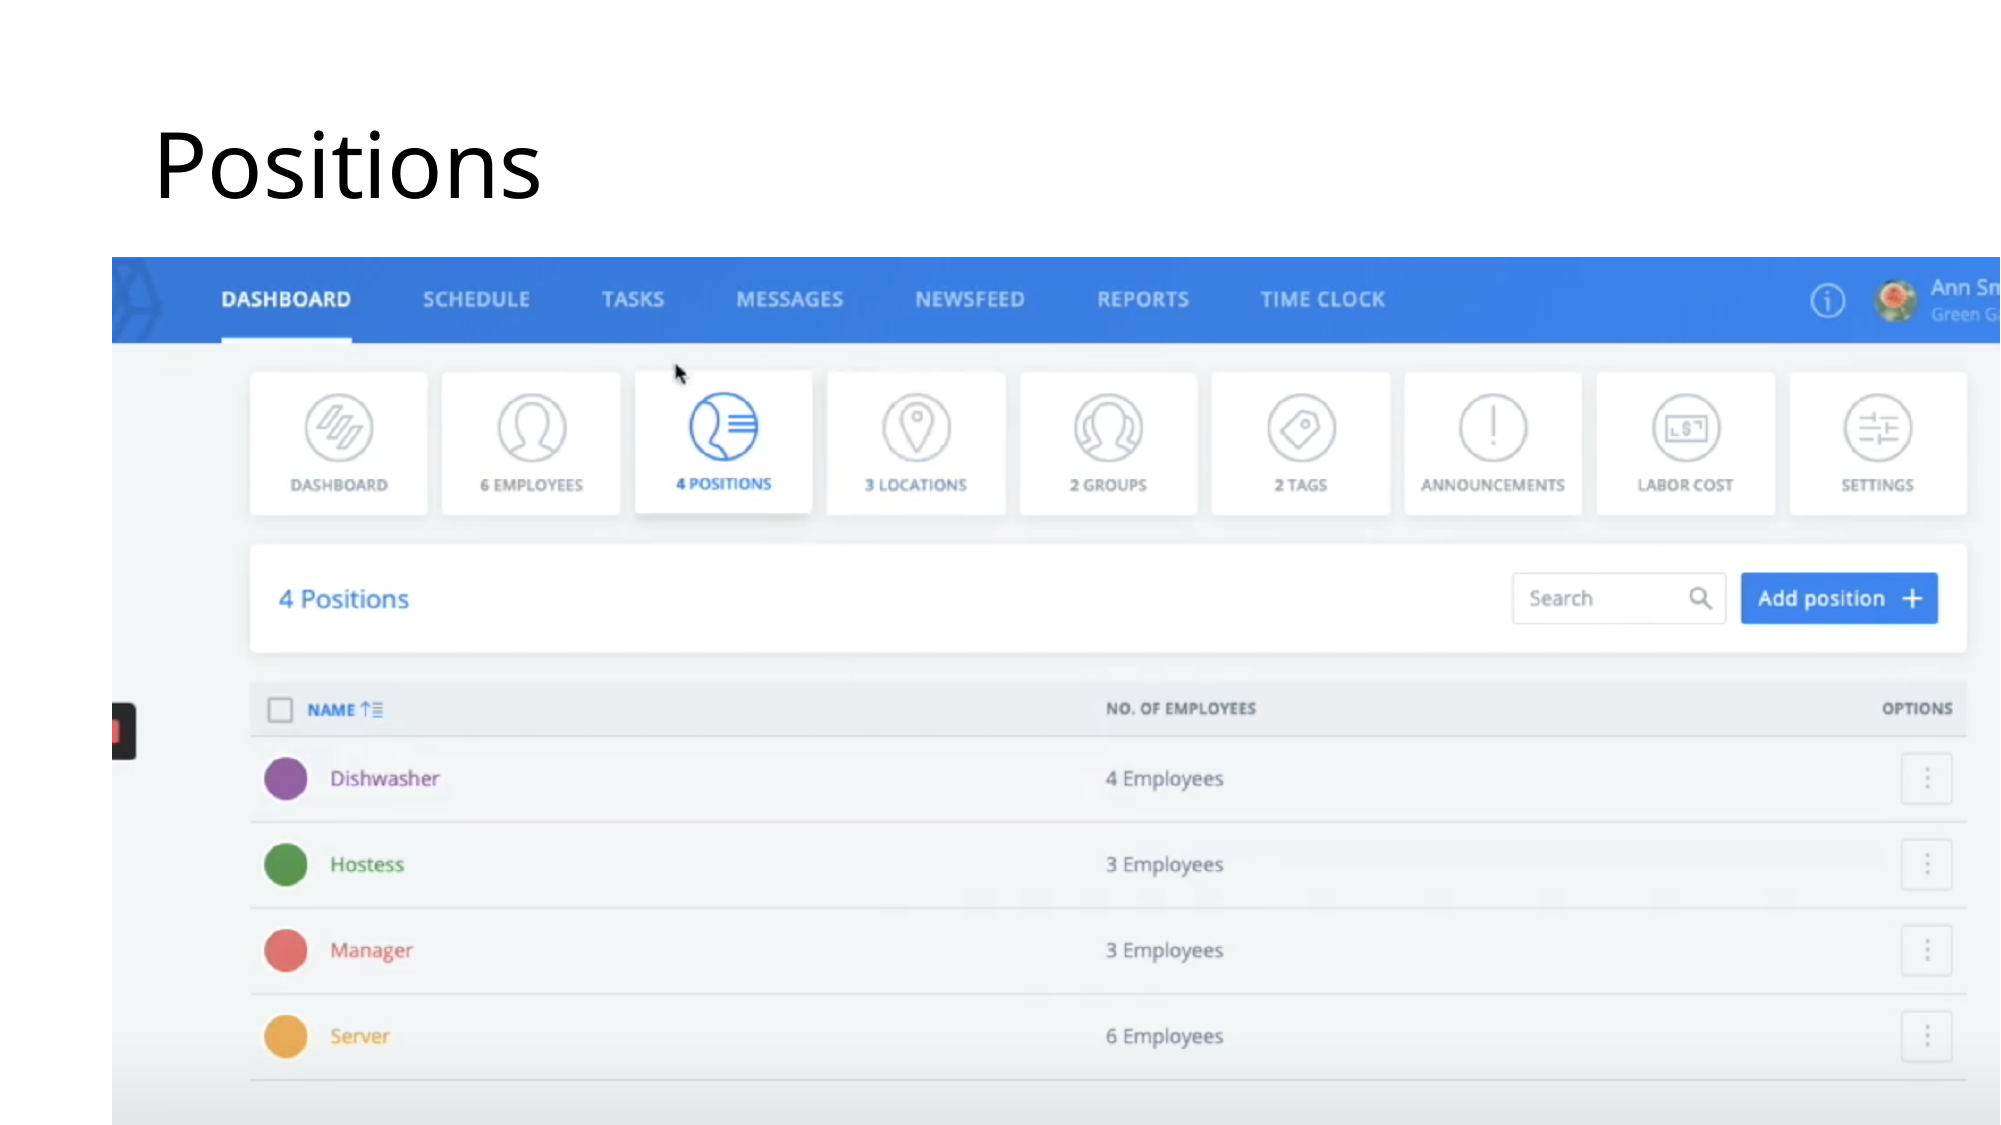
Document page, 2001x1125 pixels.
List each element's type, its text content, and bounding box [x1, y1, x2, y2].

title Positions [137, 59, 1863, 257]
picture [112, 257, 2000, 1125]
